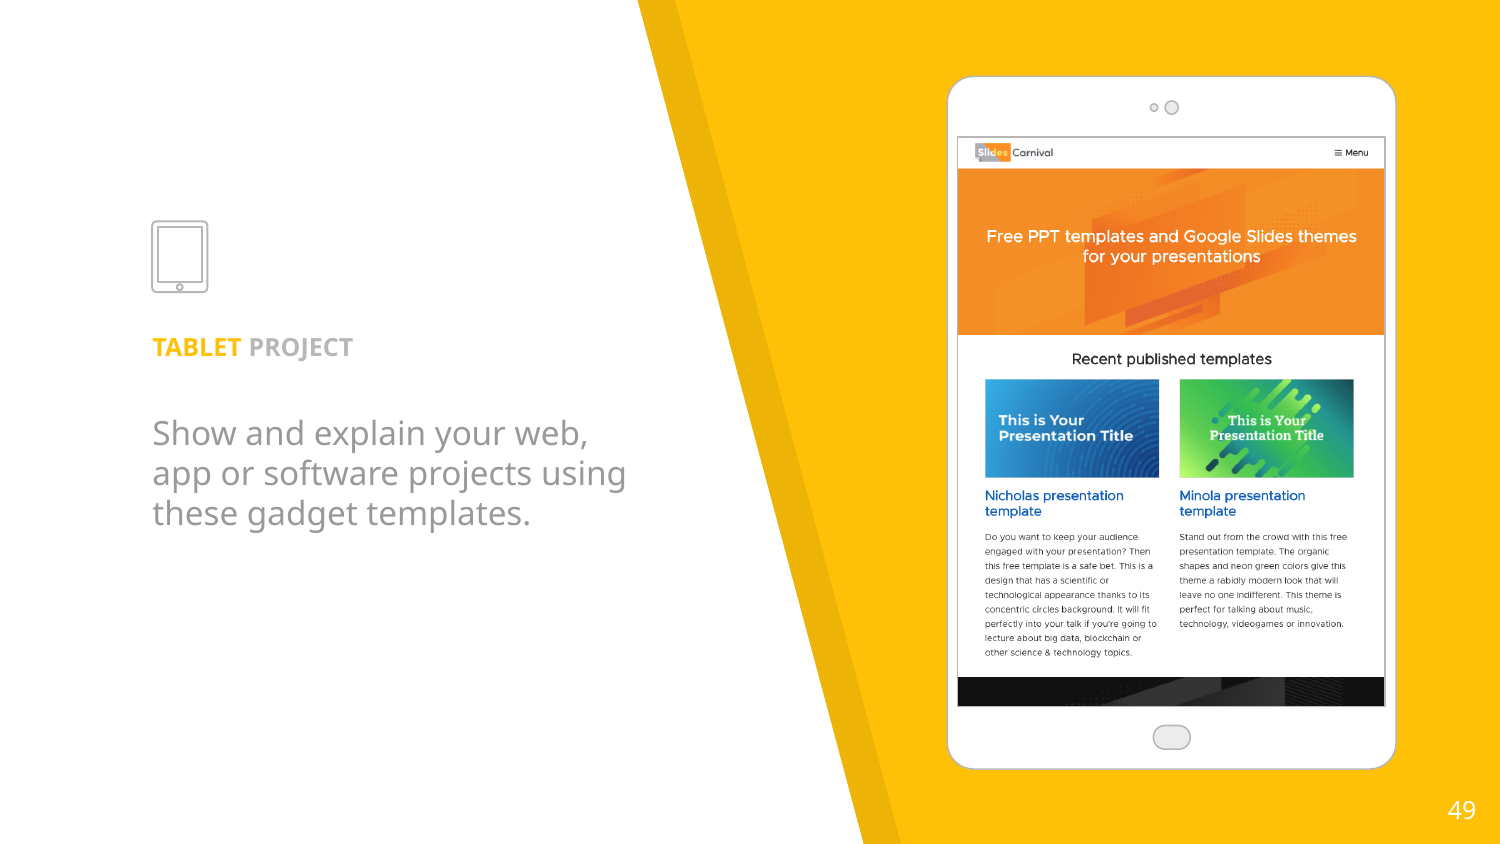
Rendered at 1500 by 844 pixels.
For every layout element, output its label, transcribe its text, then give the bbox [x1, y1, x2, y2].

picture [957, 137, 1385, 707]
title TABLET PROJECT [137, 296, 654, 377]
slide_number 49 [1401, 779, 1492, 844]
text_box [946, 76, 1397, 770]
list Show and explain your web, app or software projects using these gadget templates. [137, 396, 654, 767]
